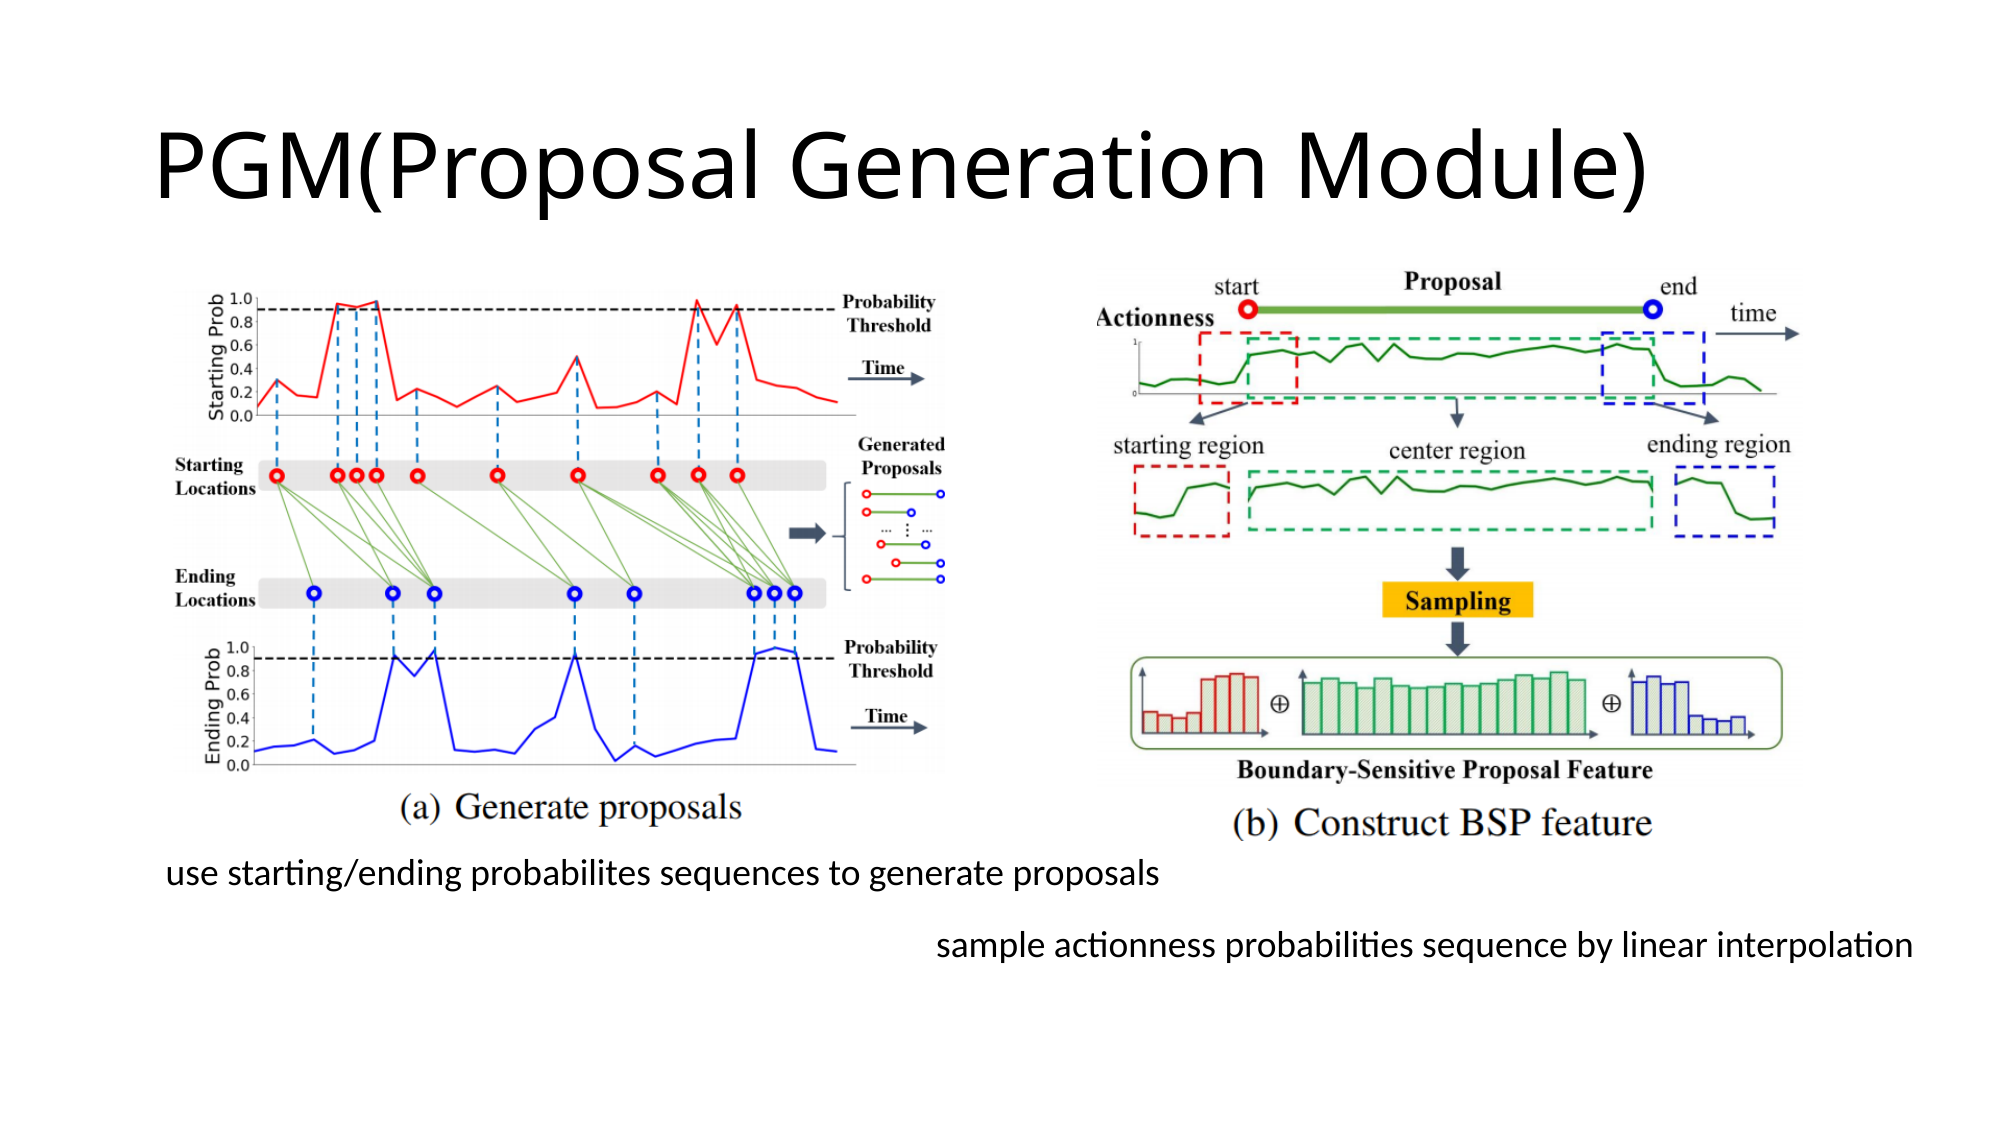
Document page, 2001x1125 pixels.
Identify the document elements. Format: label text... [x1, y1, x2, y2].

text_box sample actionness probabilities sequence by linear interpolation [921, 912, 1975, 973]
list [163, 277, 945, 830]
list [1097, 243, 1813, 841]
title PGM(Proposal Generation Module) [137, 59, 1863, 278]
text_box use starting/ending probabilites sequences to generate proposals [150, 840, 1176, 901]
